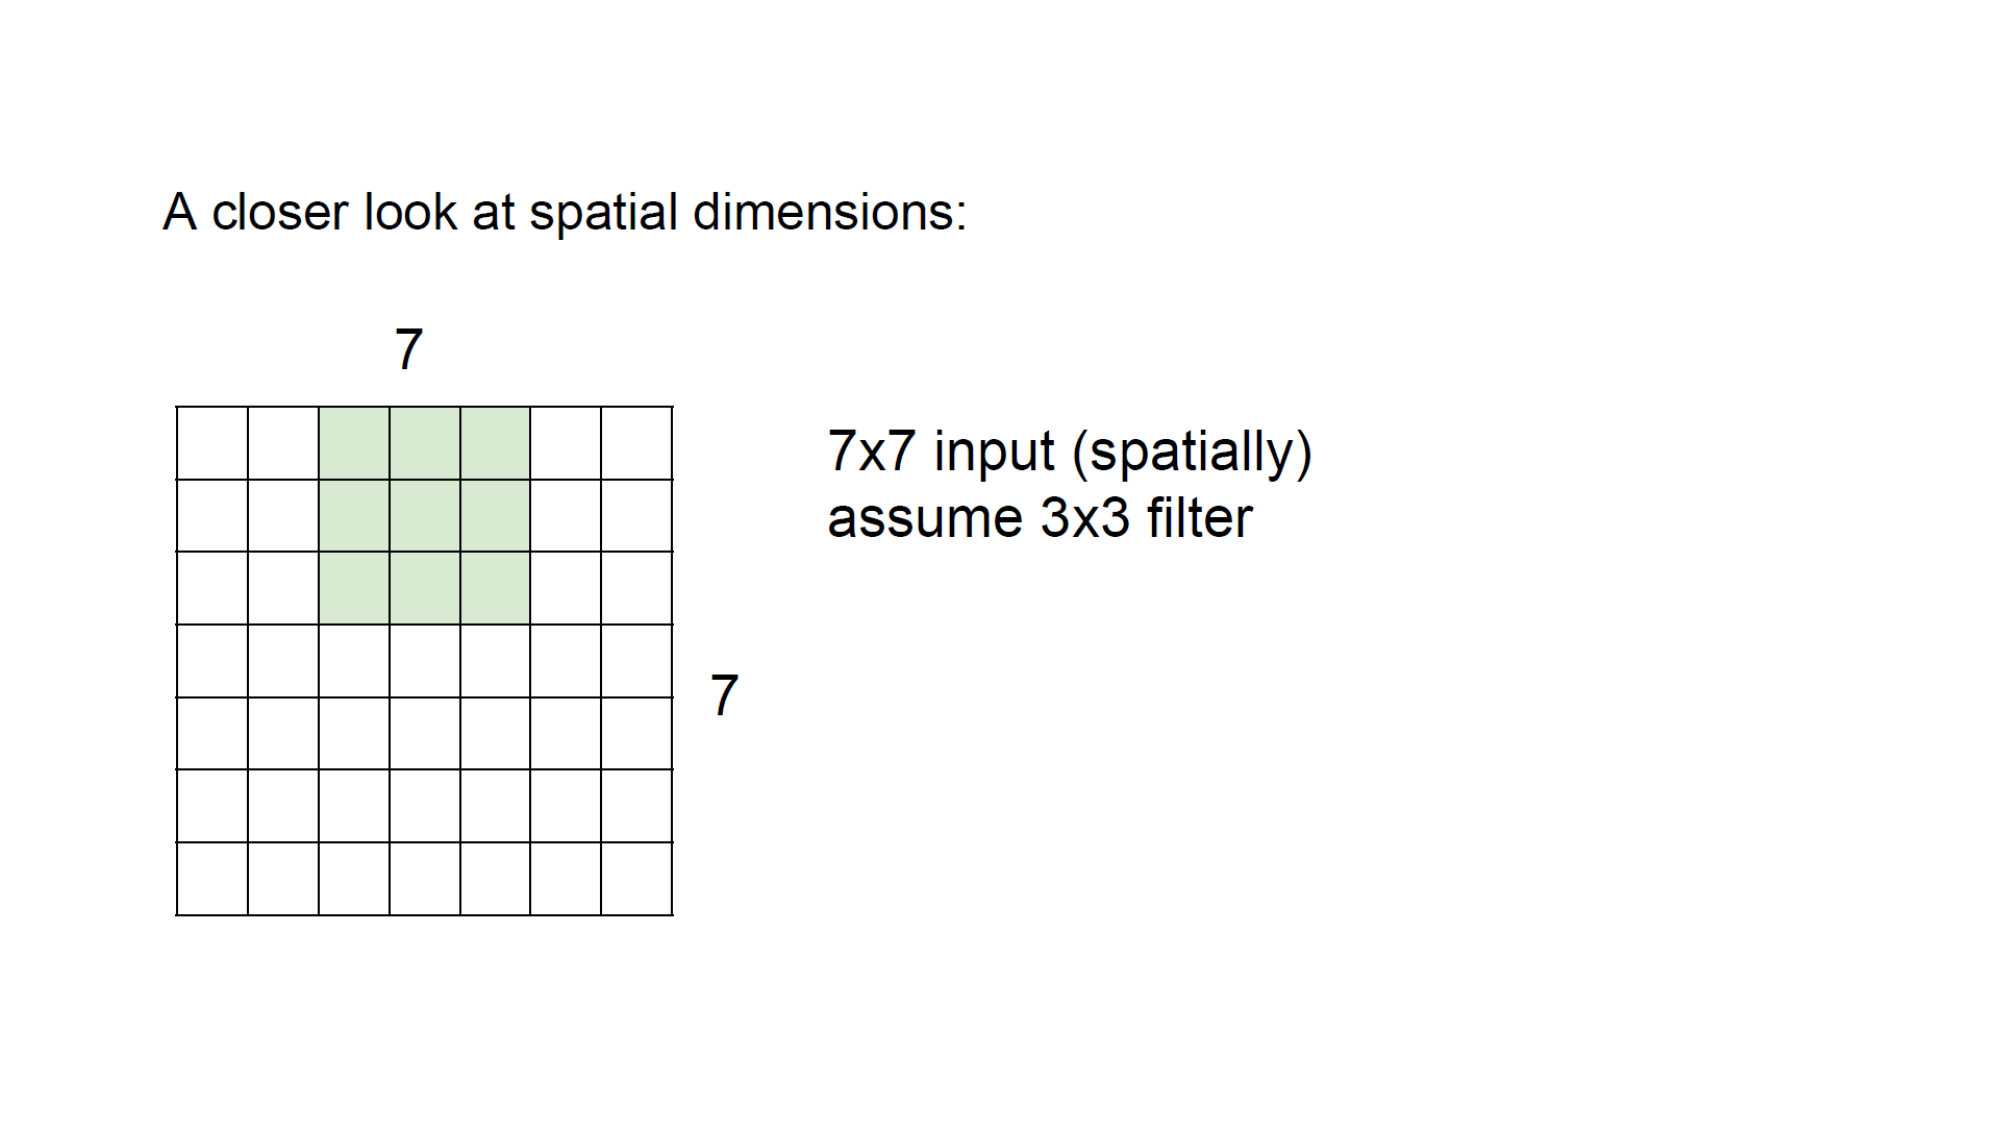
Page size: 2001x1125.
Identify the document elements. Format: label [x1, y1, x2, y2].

picture [137, 165, 1806, 994]
